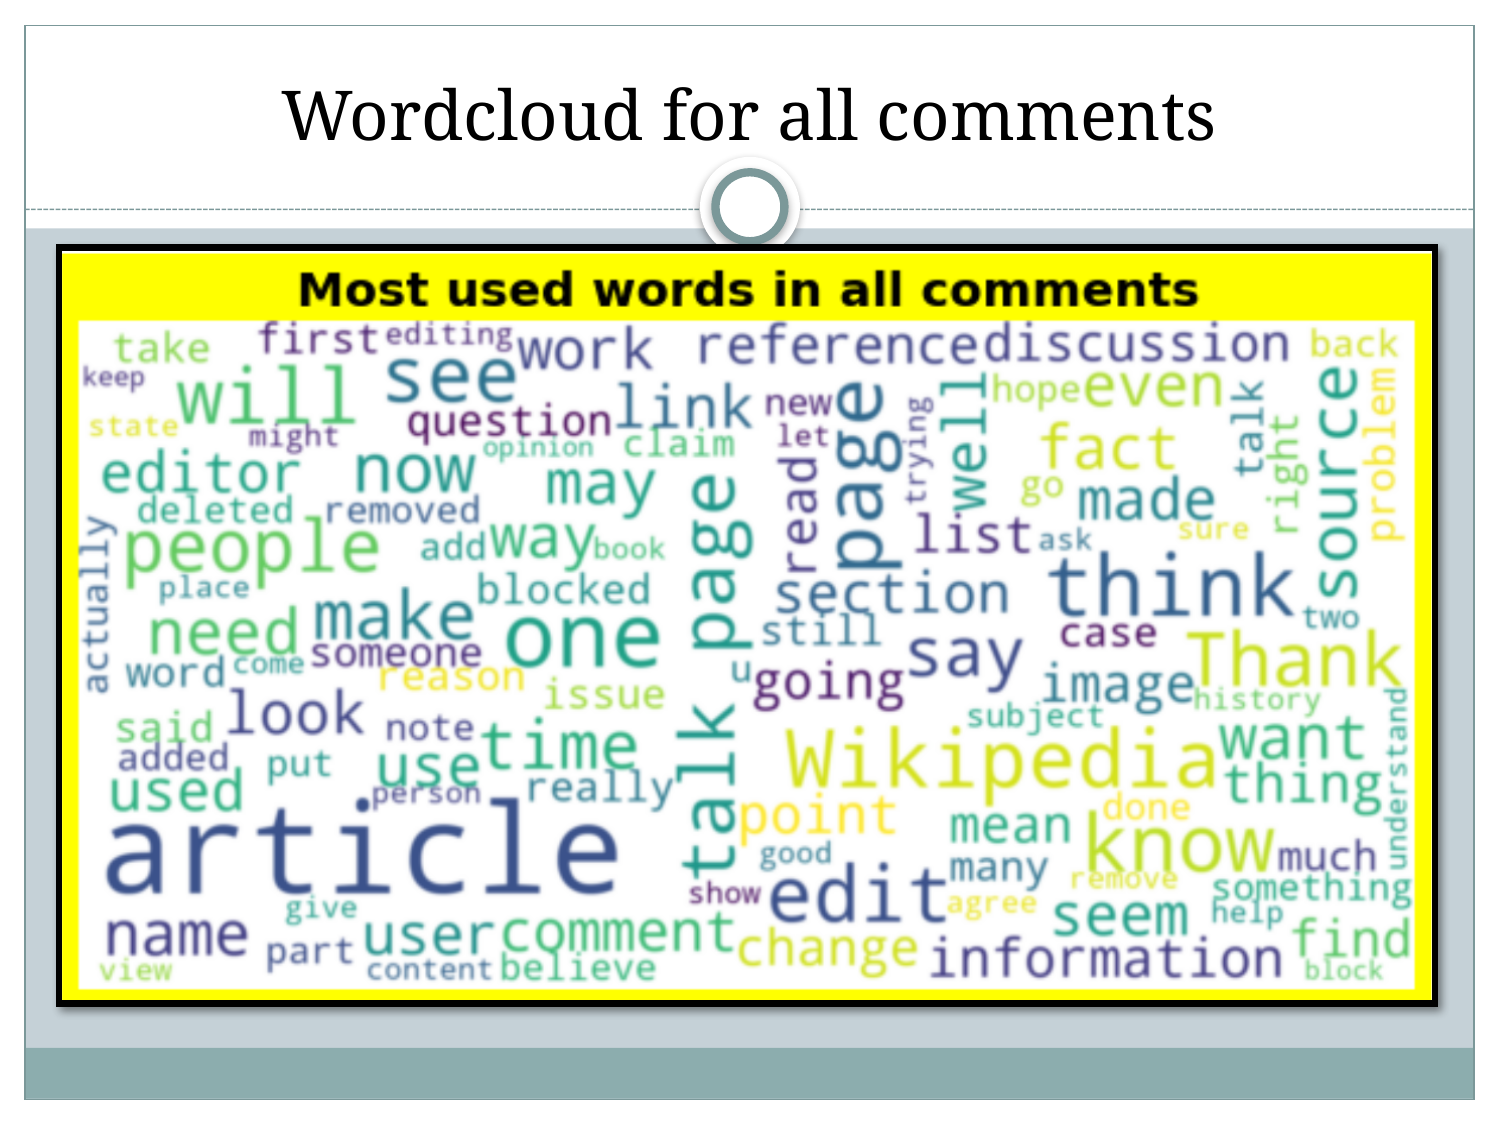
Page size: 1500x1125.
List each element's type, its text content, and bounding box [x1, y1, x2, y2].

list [61, 250, 1433, 1001]
title Wordcloud for all comments [49, 37, 1450, 162]
